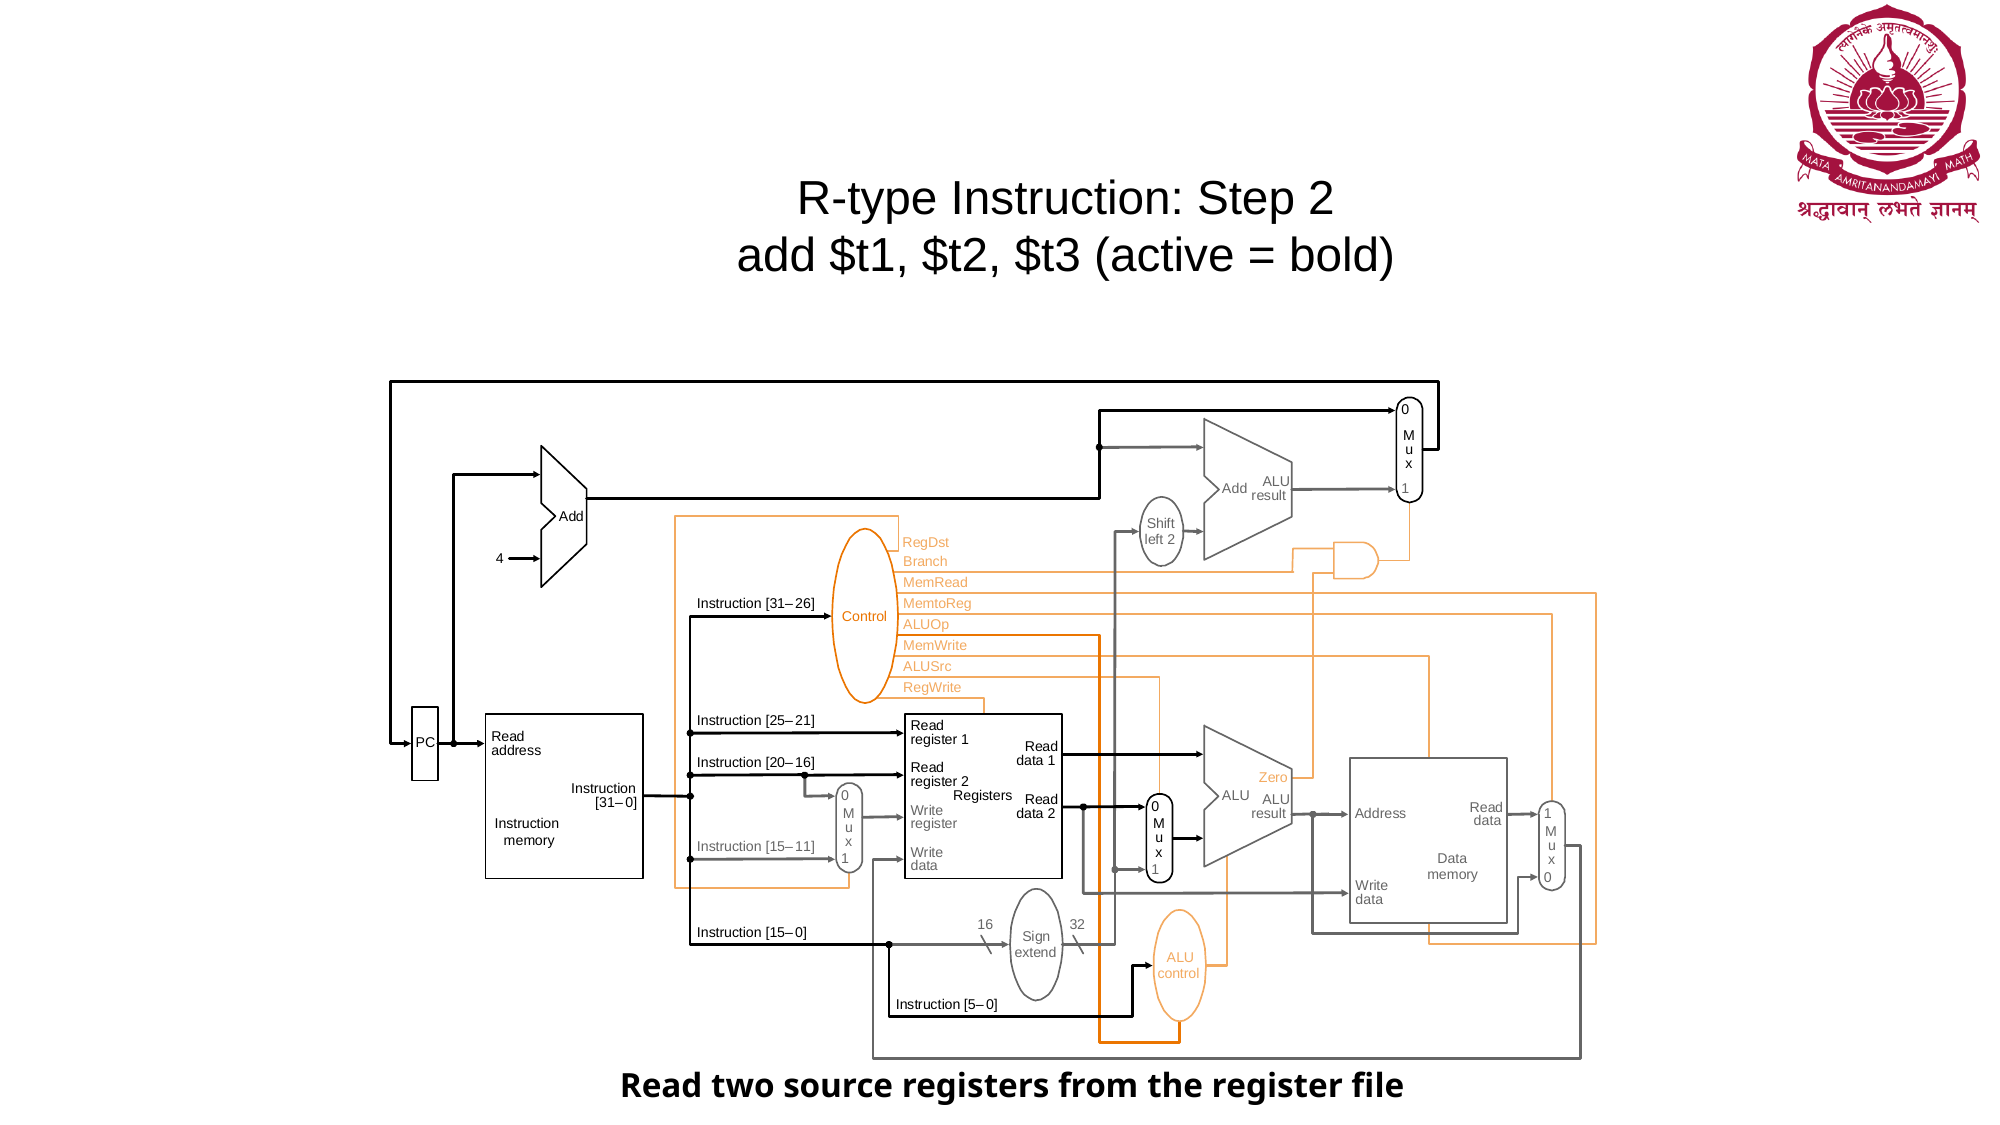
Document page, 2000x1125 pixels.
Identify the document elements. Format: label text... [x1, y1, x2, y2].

text_box Read two source registers from the register file [605, 1061, 1421, 1112]
title R-type Instruction: Step 2 add $t1, $t2, $t3 (active = bold) [382, 101, 1750, 289]
picture [386, 380, 1600, 1061]
picture [1776, 1, 2000, 225]
